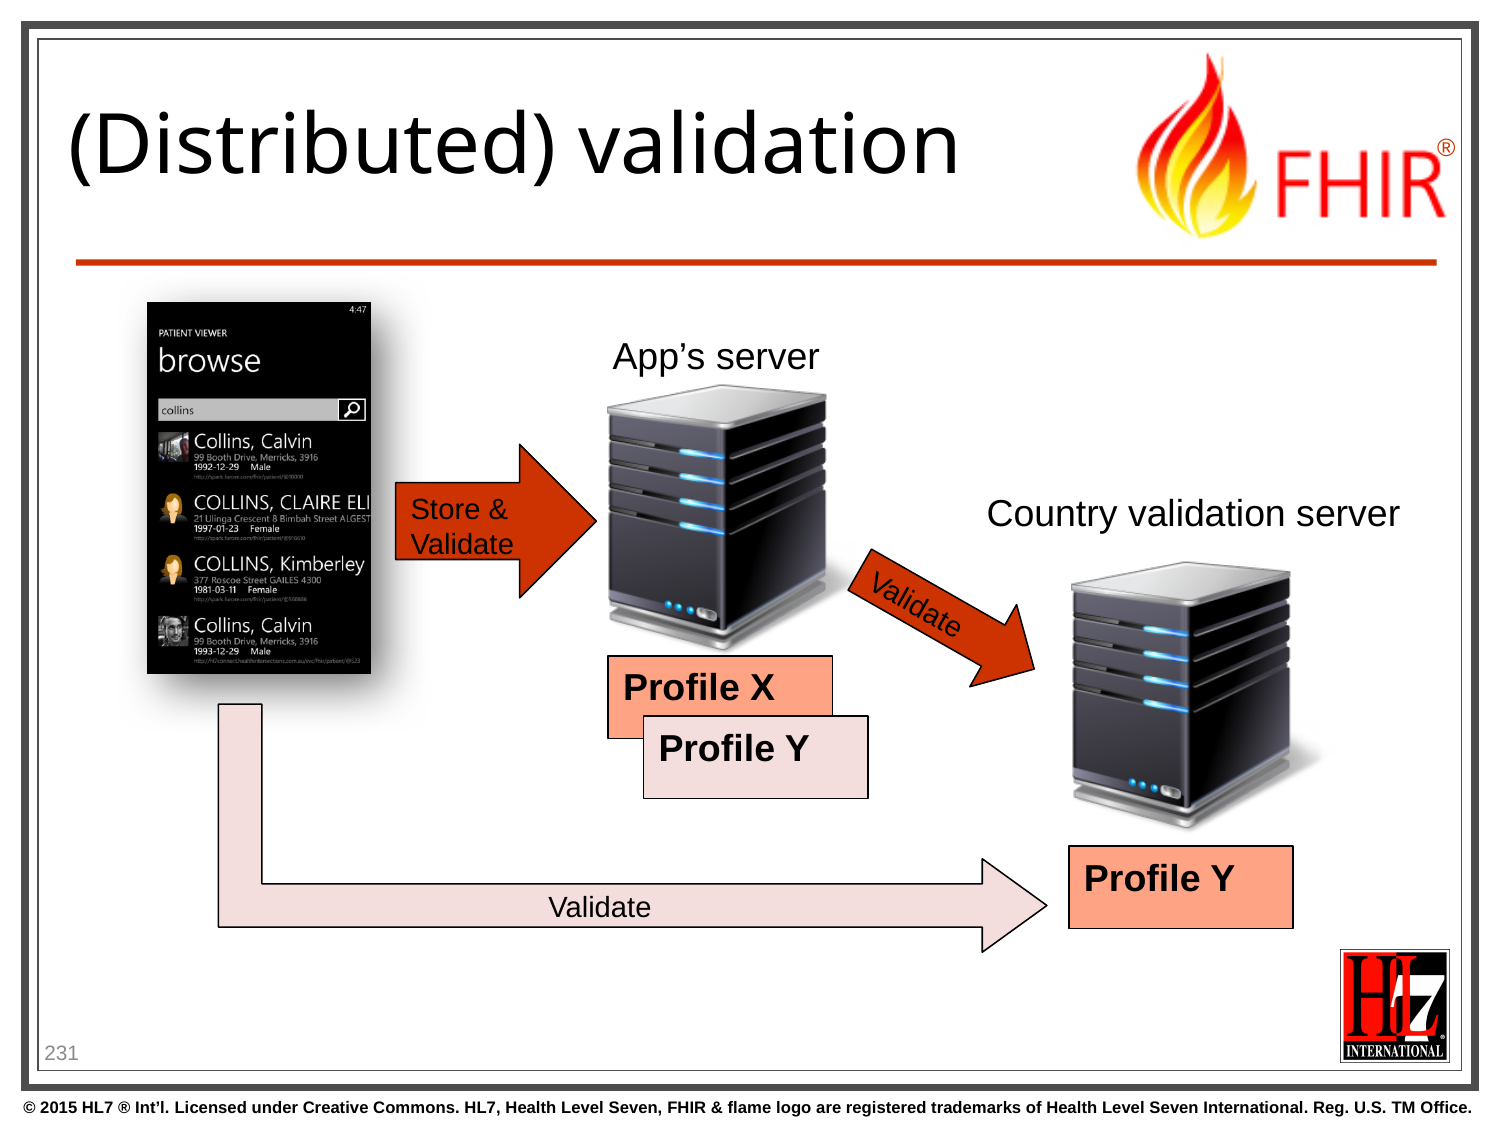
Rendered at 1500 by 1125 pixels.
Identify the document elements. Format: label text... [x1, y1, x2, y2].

title (Distributed) validation [53, 54, 1128, 244]
text_box [667, 858, 1047, 953]
picture [1124, 42, 1458, 249]
text_box Country validation server [971, 481, 1416, 542]
text_box Store & Validate [395, 444, 577, 598]
text_box Profile Y [1068, 845, 1294, 929]
picture [1340, 949, 1450, 1063]
text_box App’s server [597, 324, 835, 361]
picture [1046, 540, 1341, 835]
picture [582, 363, 877, 658]
text_box Profile X [608, 665, 833, 739]
slide_number 231 [29, 1034, 148, 1071]
text_box Validate [880, 554, 1035, 687]
picture [147, 302, 371, 674]
text_box [218, 704, 533, 928]
text_box Validate [533, 881, 667, 932]
text_box Profile Y [643, 715, 868, 799]
